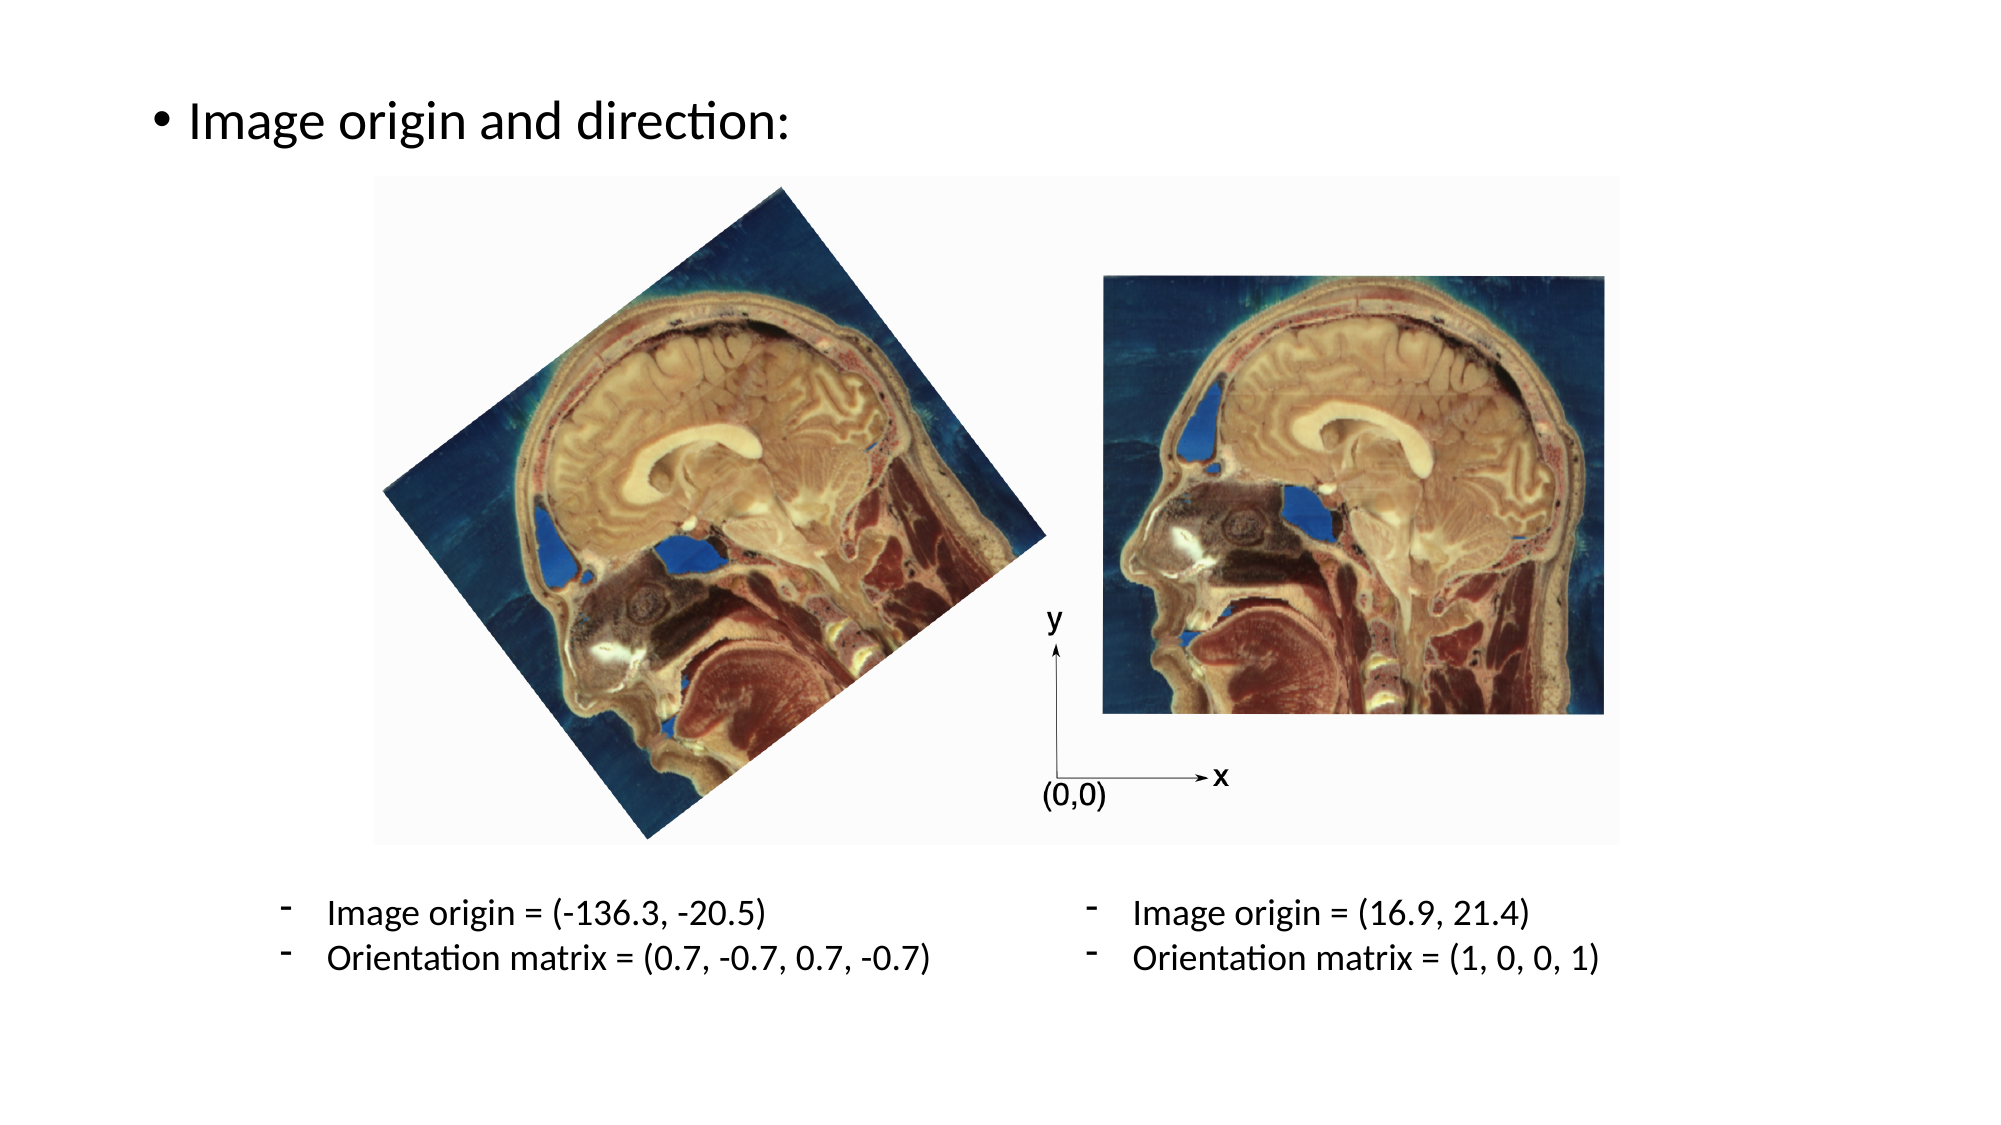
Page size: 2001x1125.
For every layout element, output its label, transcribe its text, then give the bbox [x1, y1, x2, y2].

list Image origin and direction: [137, 83, 1863, 159]
text_box Image origin = (16.9, 21.4) Orientation matrix = (1, 0, 0, 1) [1070, 880, 1616, 986]
picture [373, 176, 1620, 845]
text_box Image origin = (-136.3, -20.5) Orientation matrix = (0.7, -0.7, 0.7, -0.7) [265, 880, 947, 986]
